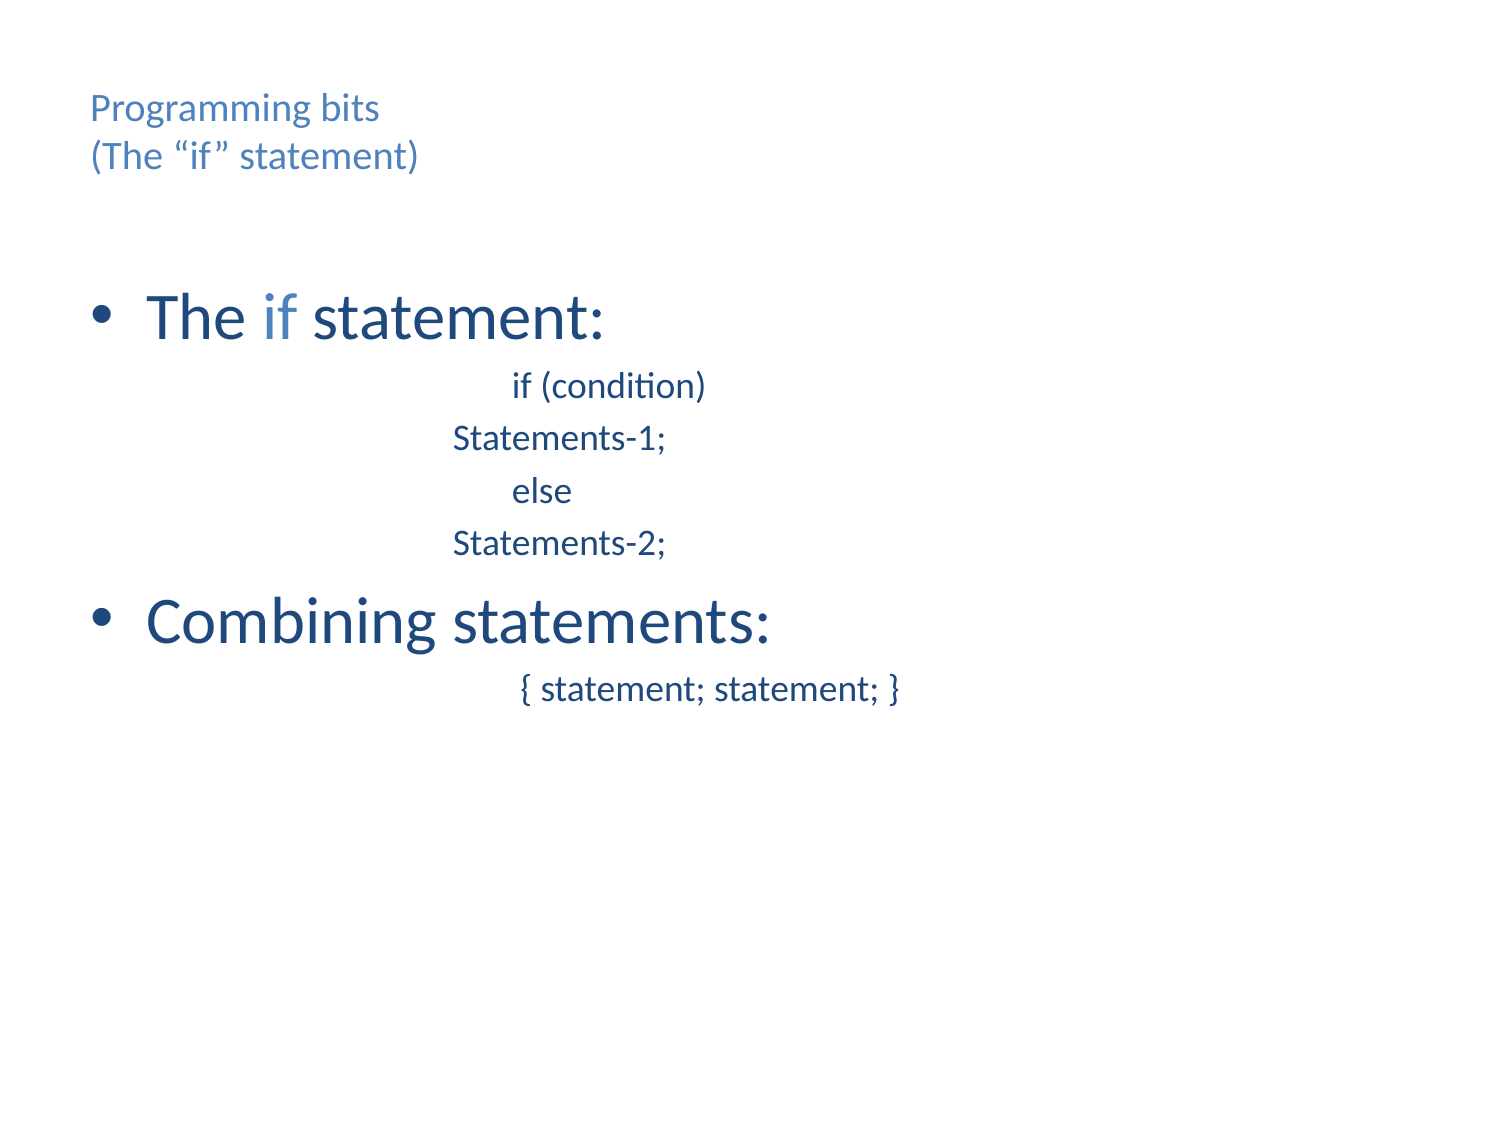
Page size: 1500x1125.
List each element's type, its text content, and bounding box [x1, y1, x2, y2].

title Programming bits (The “if” statement) [75, 72, 1425, 172]
list The if statement: if (condition) Statements-1; else Statements-2; Combining statements: { statement; statement; } [75, 172, 1425, 1090]
